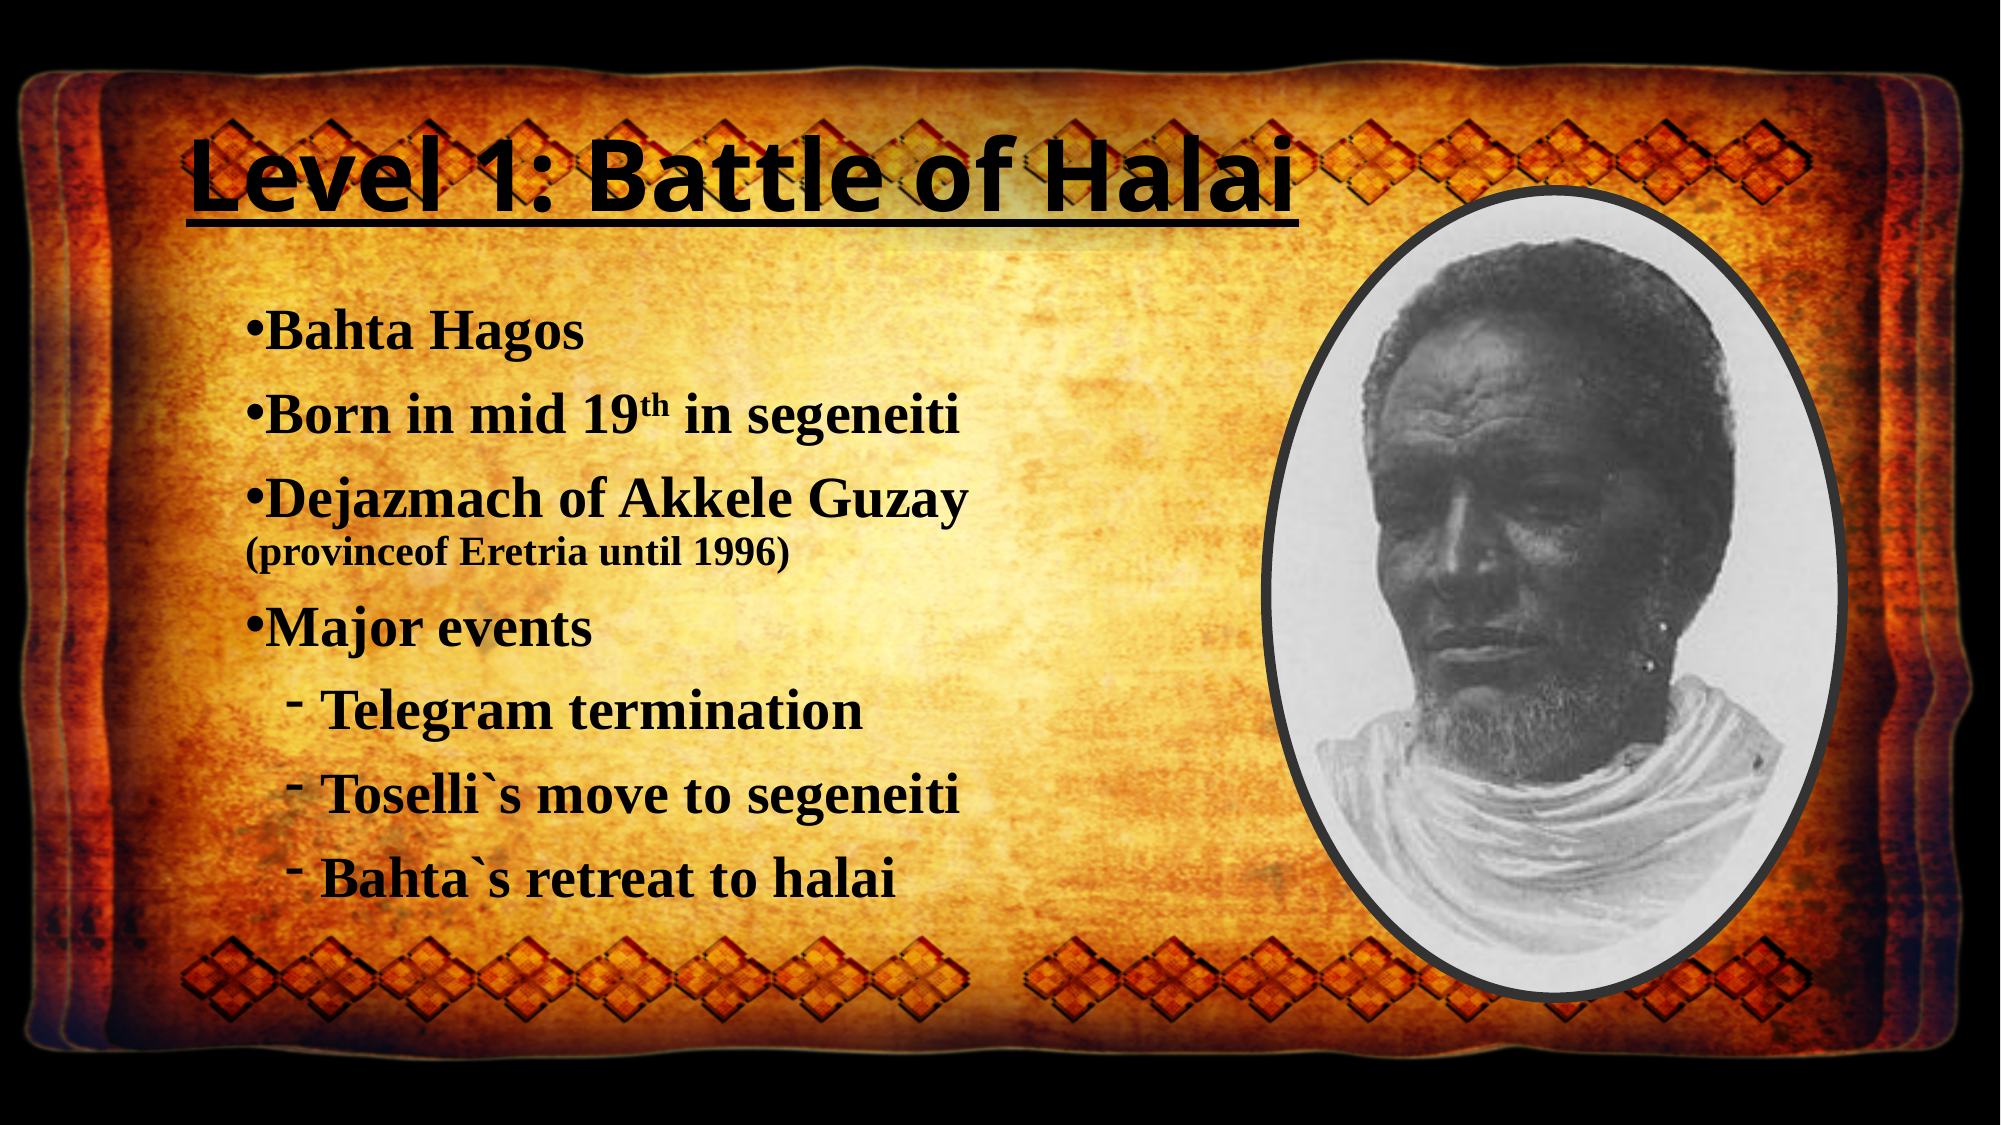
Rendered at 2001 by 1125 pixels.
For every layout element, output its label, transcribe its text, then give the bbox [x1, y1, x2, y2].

text_box Bahta Hagos Born in mid 19th in segeneiti Dejazmach of Akkele Guzay (provinceof Eretria until 1996) Major events Telegram termination Toselli`s move to segeneiti Bahta`s retreat to halai [230, 292, 1131, 955]
picture [0, 0, 2001, 1125]
text_box Level 1: Battle of Halai [170, 53, 1521, 241]
